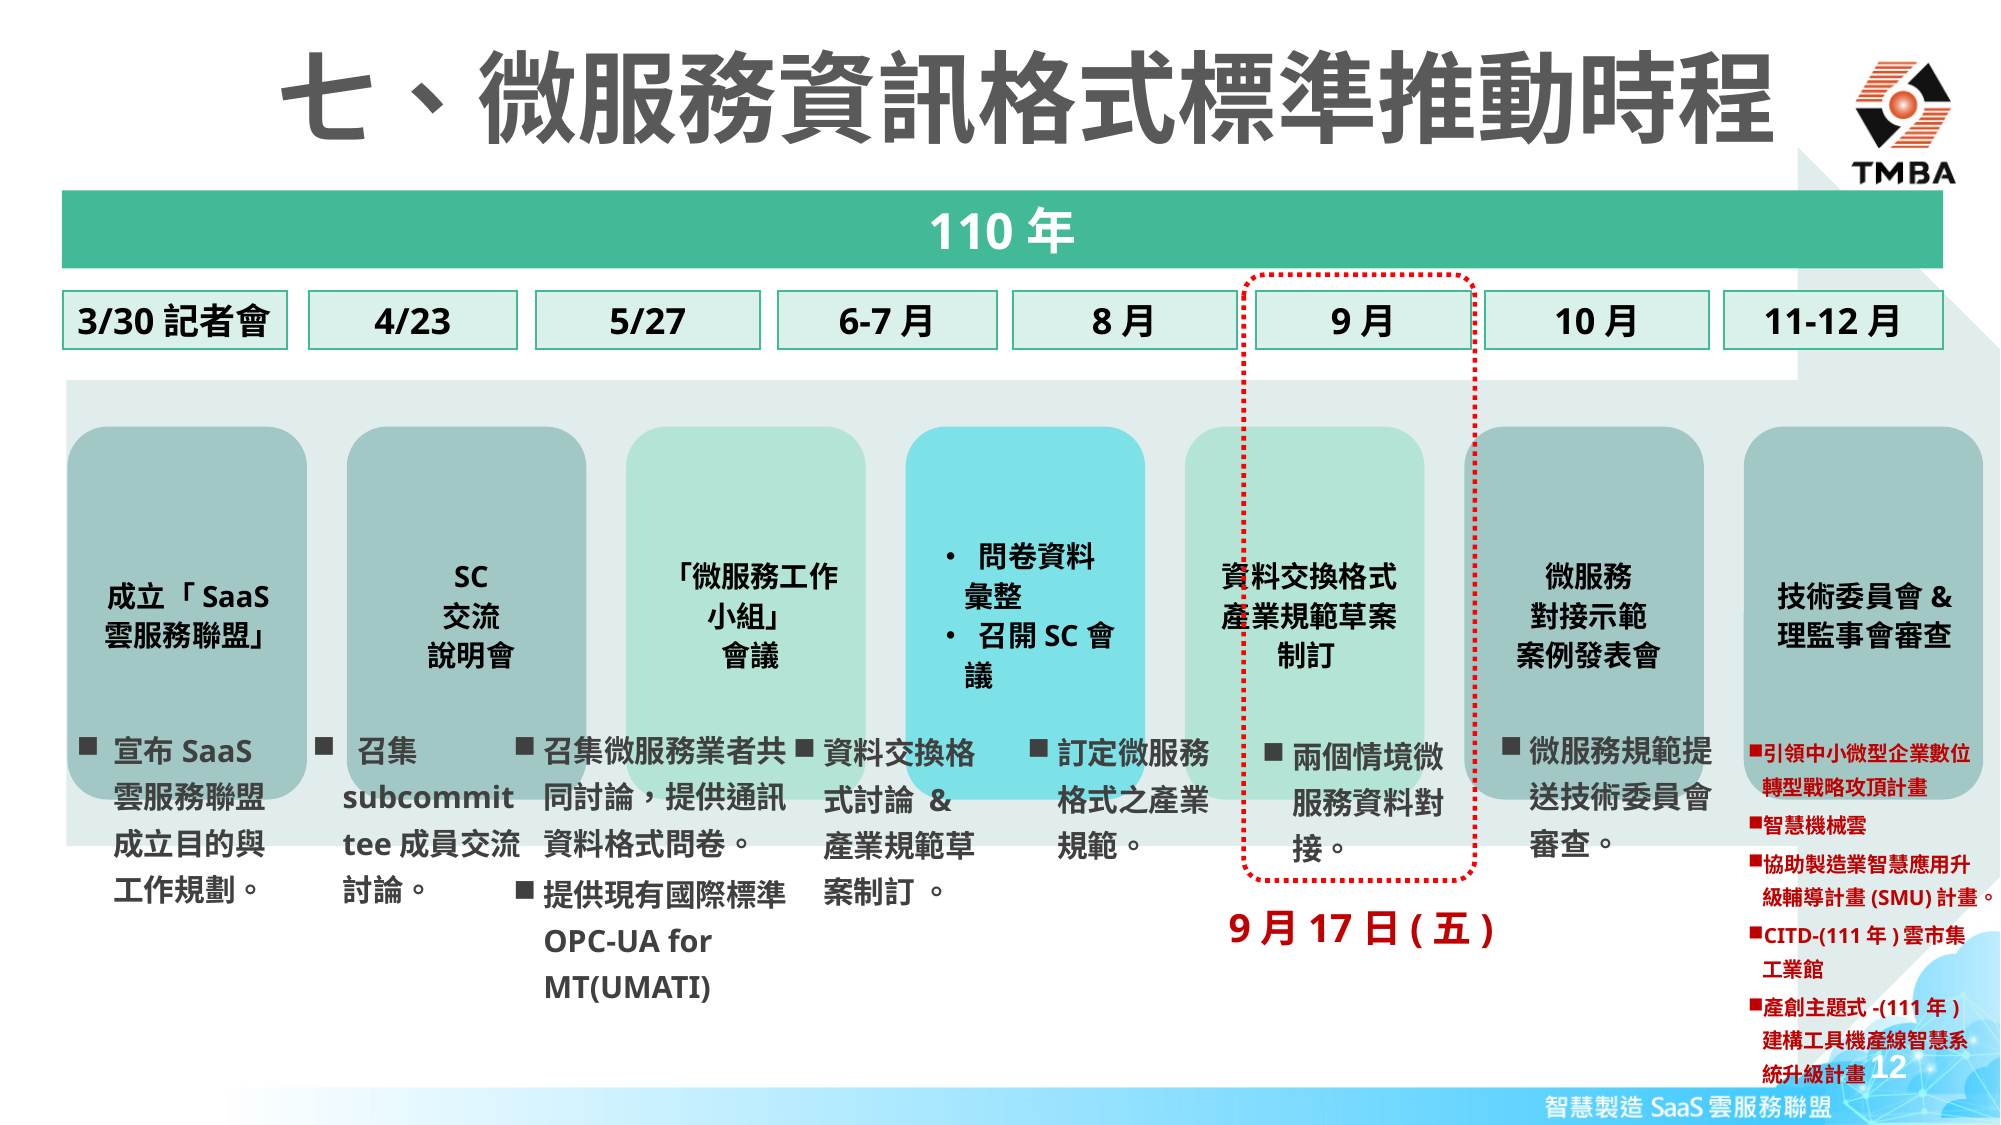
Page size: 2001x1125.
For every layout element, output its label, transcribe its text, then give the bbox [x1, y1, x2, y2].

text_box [61, 147, 1945, 1009]
slide_number 12 [1472, 1035, 1923, 1095]
title 七、微服務資訊格式標準推動時程 [10, 0, 2000, 191]
picture [0, 0, 2001, 1125]
text_box 引領中小微型企業數位轉型戰略攻頂計畫 智慧機械雲 協助製造業智慧應用升級輔導計畫(SMU)計畫。 CITD-(111年)雲市集工業館 產創主題式-(111年)建構工具機產線智慧系統升級計畫 [1733, 725, 2000, 1094]
